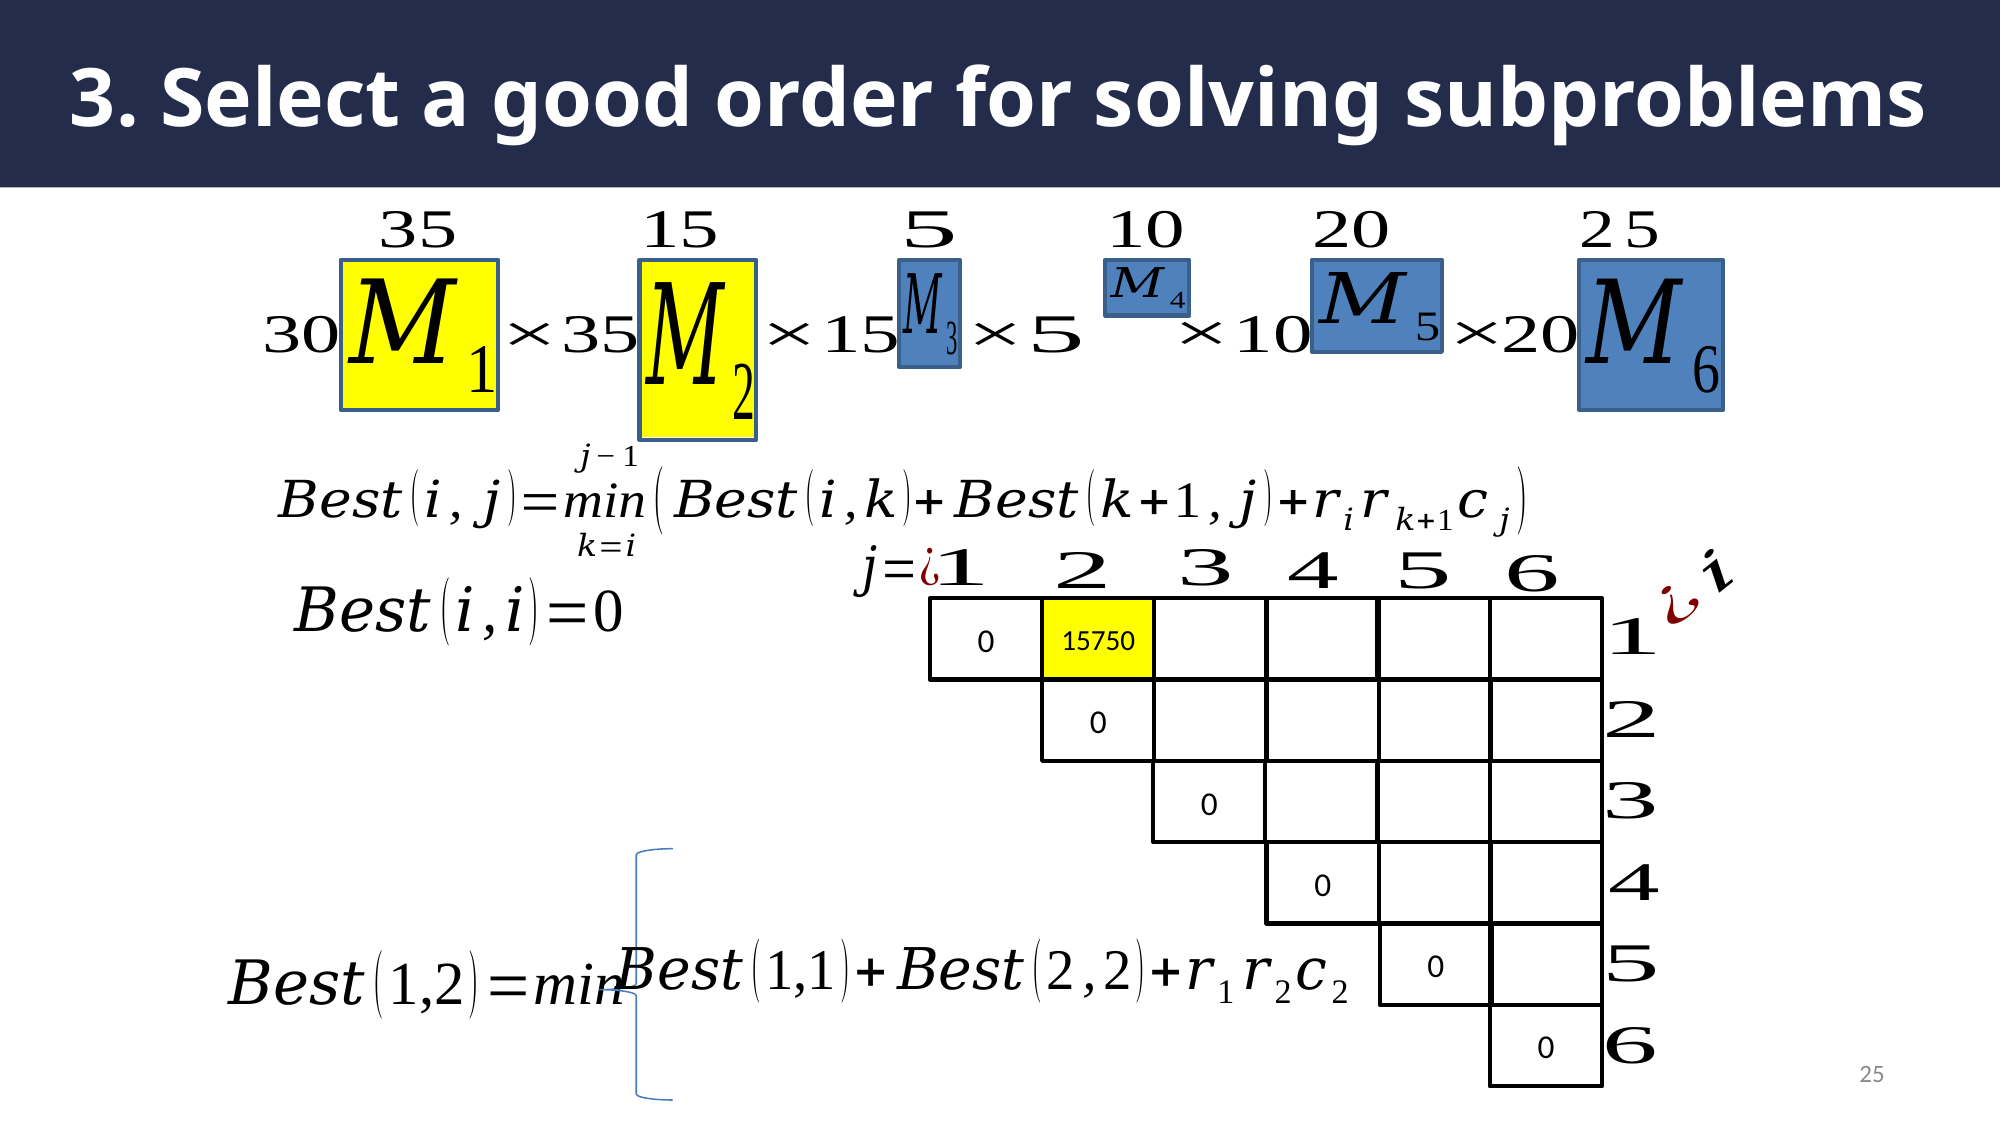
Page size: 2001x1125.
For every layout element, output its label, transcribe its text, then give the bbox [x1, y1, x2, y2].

text_box [599, 847, 673, 1101]
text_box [929, 537, 1663, 1087]
slide_number 25 [1433, 1042, 1900, 1103]
title 3. Select a good order for solving subproblems [24, 0, 1975, 188]
